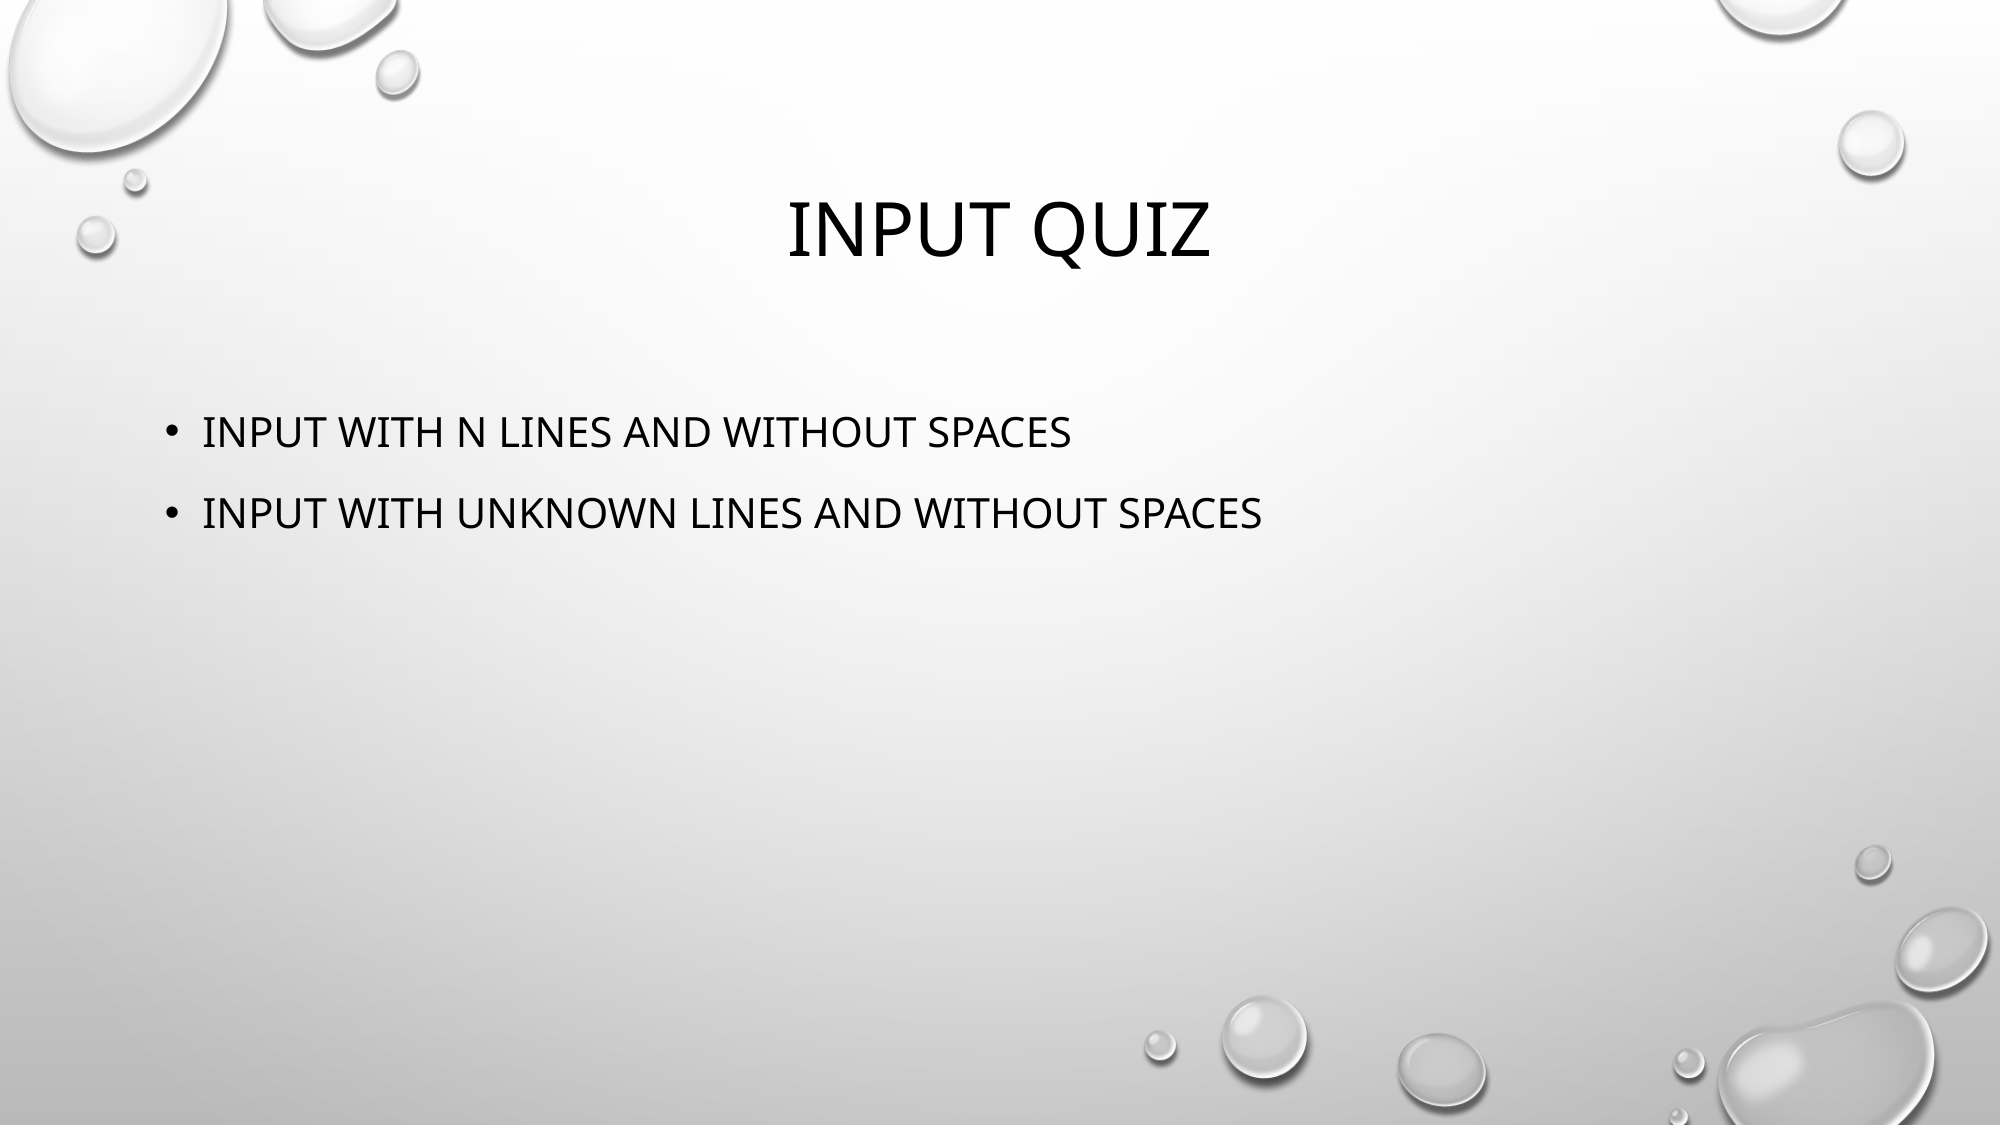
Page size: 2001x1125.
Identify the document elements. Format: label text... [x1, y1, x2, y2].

title Input quiz [149, 101, 1851, 364]
list Input with n lines and without spaces Input with unknown lines and without spaces [149, 388, 1850, 950]
picture [0, 0, 2000, 1125]
